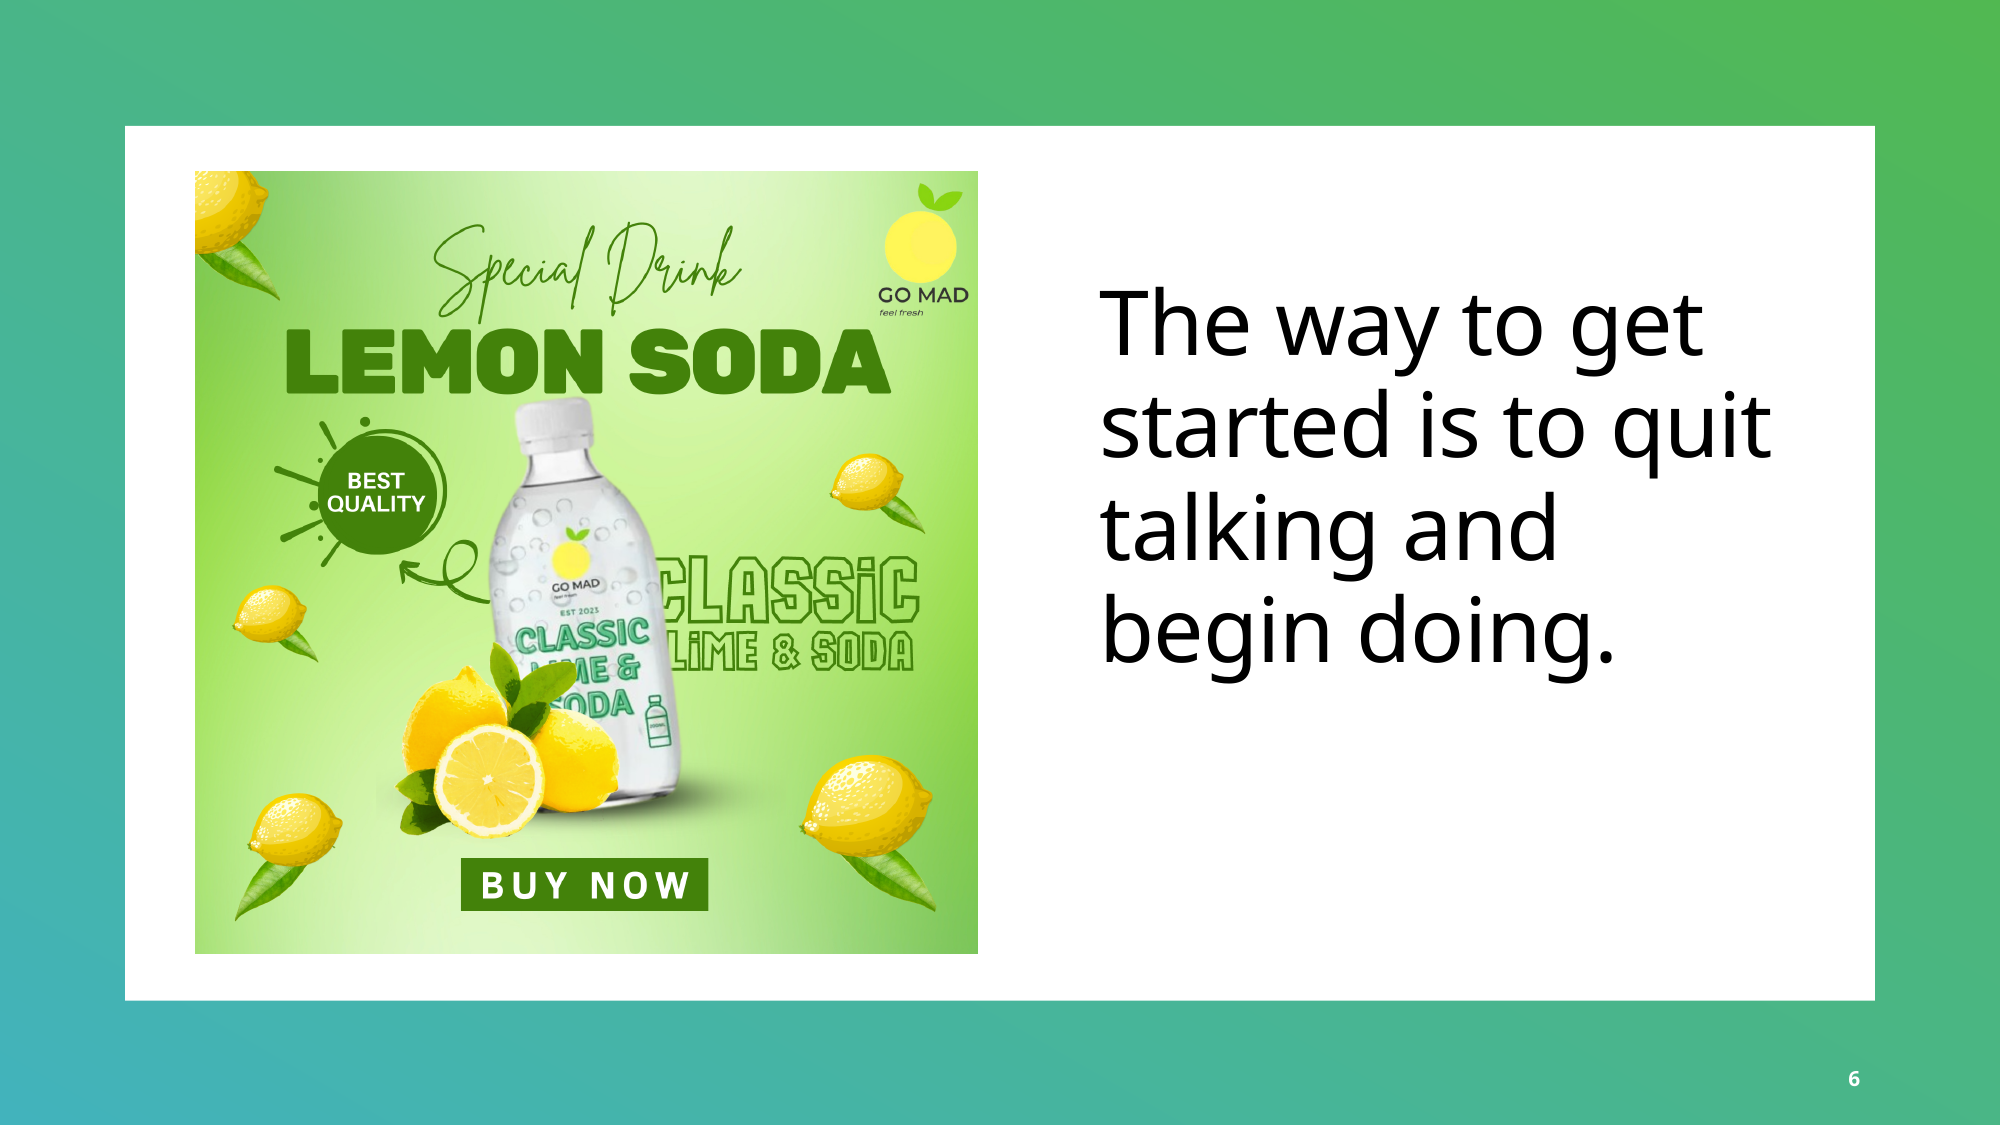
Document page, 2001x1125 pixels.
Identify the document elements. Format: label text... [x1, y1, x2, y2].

title The way to get started is to quit talking and begin doing. [1084, 248, 1820, 708]
slide_number 6 [1788, 1050, 1875, 1110]
picture [195, 171, 978, 954]
